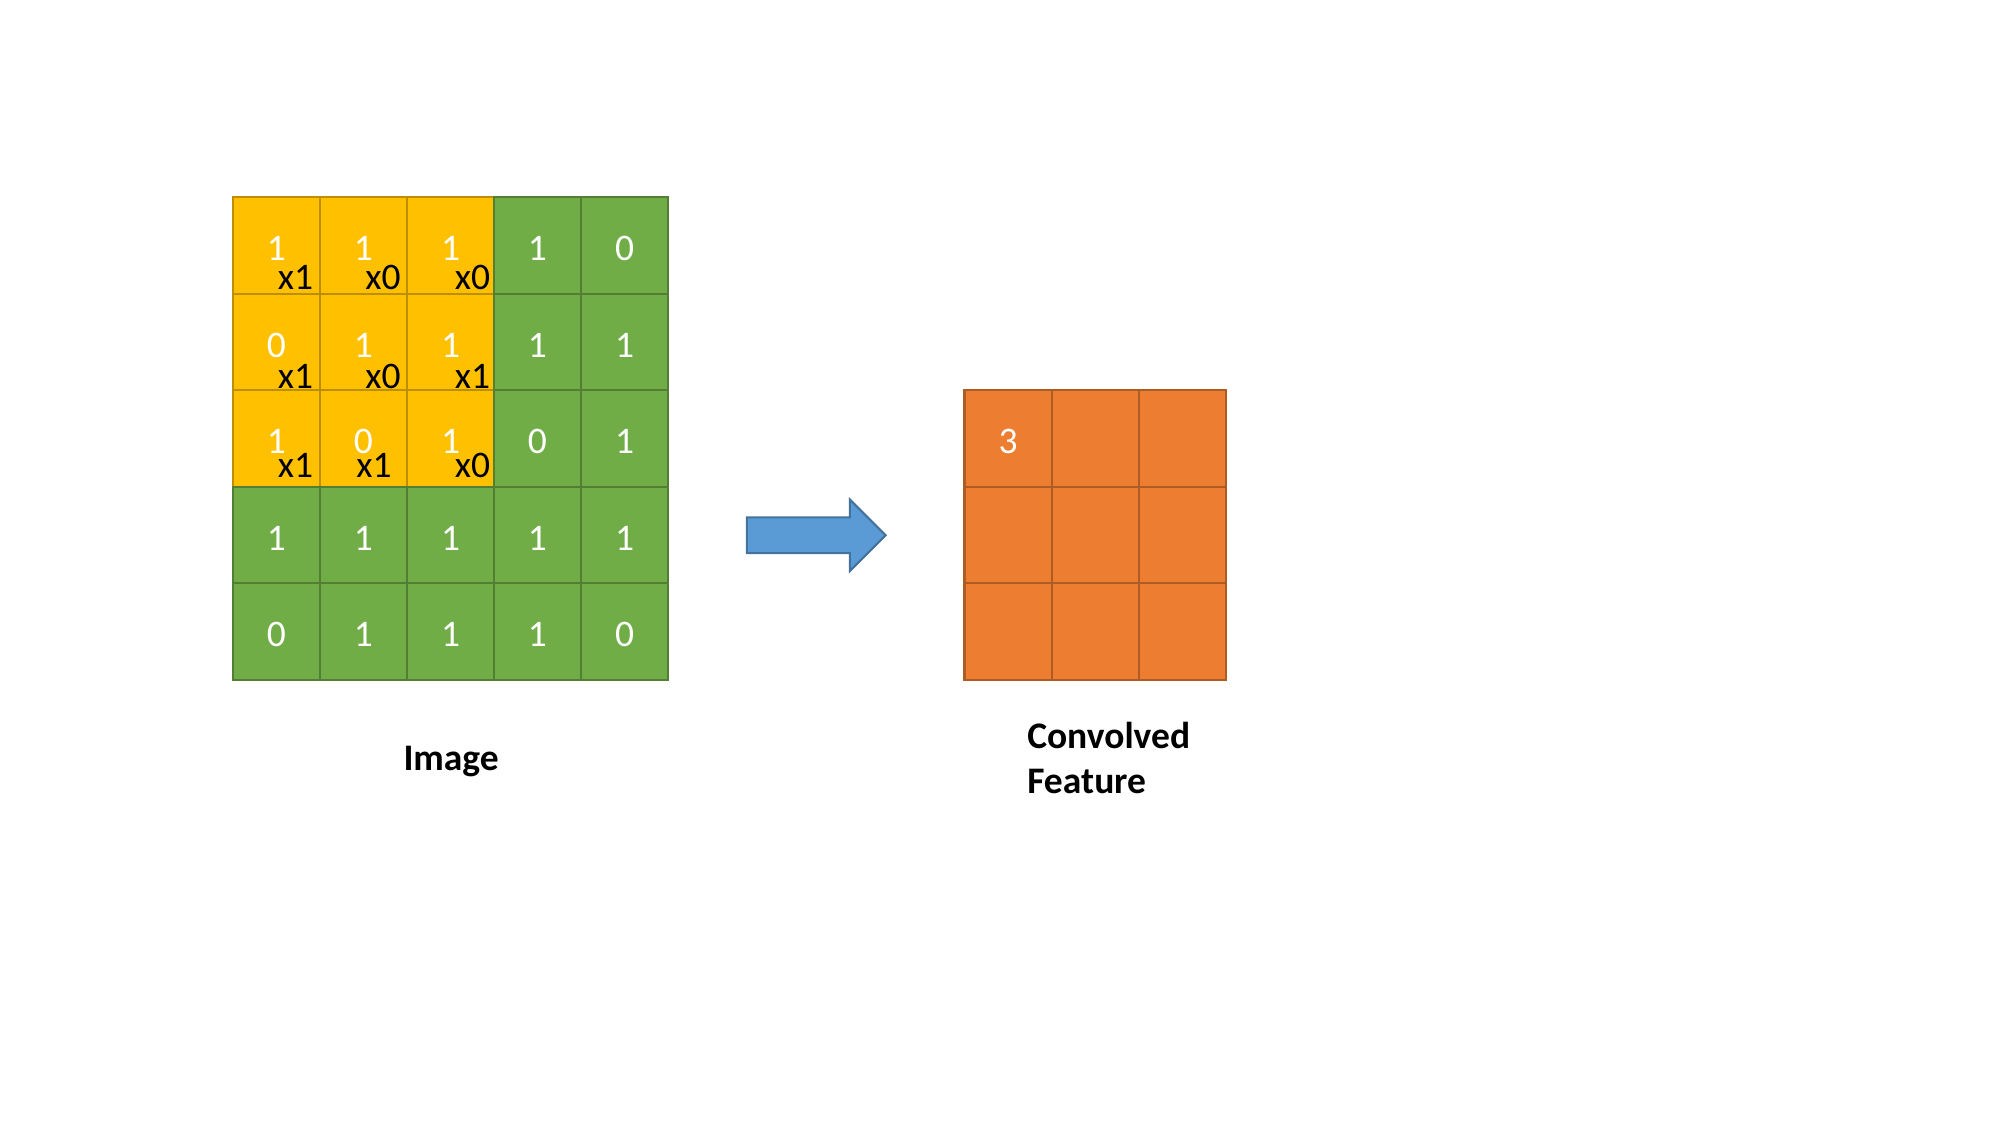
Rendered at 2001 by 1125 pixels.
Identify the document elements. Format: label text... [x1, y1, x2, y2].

text_box 1 [232, 196, 319, 293]
text_box x1 [263, 432, 329, 493]
text_box [963, 582, 1051, 681]
text_box x0 [440, 244, 506, 305]
text_box [745, 497, 888, 574]
text_box 0 [232, 293, 319, 389]
text_box [1051, 486, 1138, 582]
text_box 1 [493, 293, 580, 389]
text_box 1 [232, 486, 319, 582]
text_box [963, 486, 1051, 582]
text_box x1 [341, 432, 407, 493]
text_box 1 [406, 486, 493, 582]
text_box 0 [232, 582, 319, 681]
text_box 1 [493, 196, 580, 293]
text_box 1 [319, 486, 406, 582]
text_box [1138, 486, 1227, 582]
text_box [1051, 582, 1138, 681]
text_box x1 [263, 244, 329, 305]
text_box [1051, 389, 1138, 486]
text_box 1 [319, 582, 406, 681]
text_box [1138, 389, 1227, 486]
text_box x1 [440, 343, 506, 403]
text_box 1 [580, 293, 669, 389]
text_box x0 [350, 343, 416, 403]
text_box 0 [319, 389, 406, 486]
text_box 1 [406, 293, 493, 389]
text_box 1 [406, 389, 493, 486]
text_box 0 [580, 582, 669, 681]
text_box Convolved Feature [1012, 703, 1206, 808]
text_box 1 [406, 582, 493, 681]
text_box Image [388, 725, 514, 786]
text_box 0 [493, 389, 580, 486]
text_box 1 [580, 389, 669, 486]
text_box x0 [440, 432, 506, 493]
text_box [1138, 582, 1227, 681]
text_box x0 [350, 244, 416, 305]
text_box 1 [319, 196, 406, 293]
text_box x1 [263, 343, 329, 403]
text_box 0 [580, 196, 669, 293]
text_box 1 [406, 196, 493, 293]
text_box 1 [232, 389, 319, 486]
text_box 1 [493, 582, 580, 681]
text_box 1 [319, 293, 406, 389]
text_box 1 [493, 486, 580, 582]
text_box 1 [580, 486, 669, 582]
text_box 3 [963, 389, 1051, 486]
